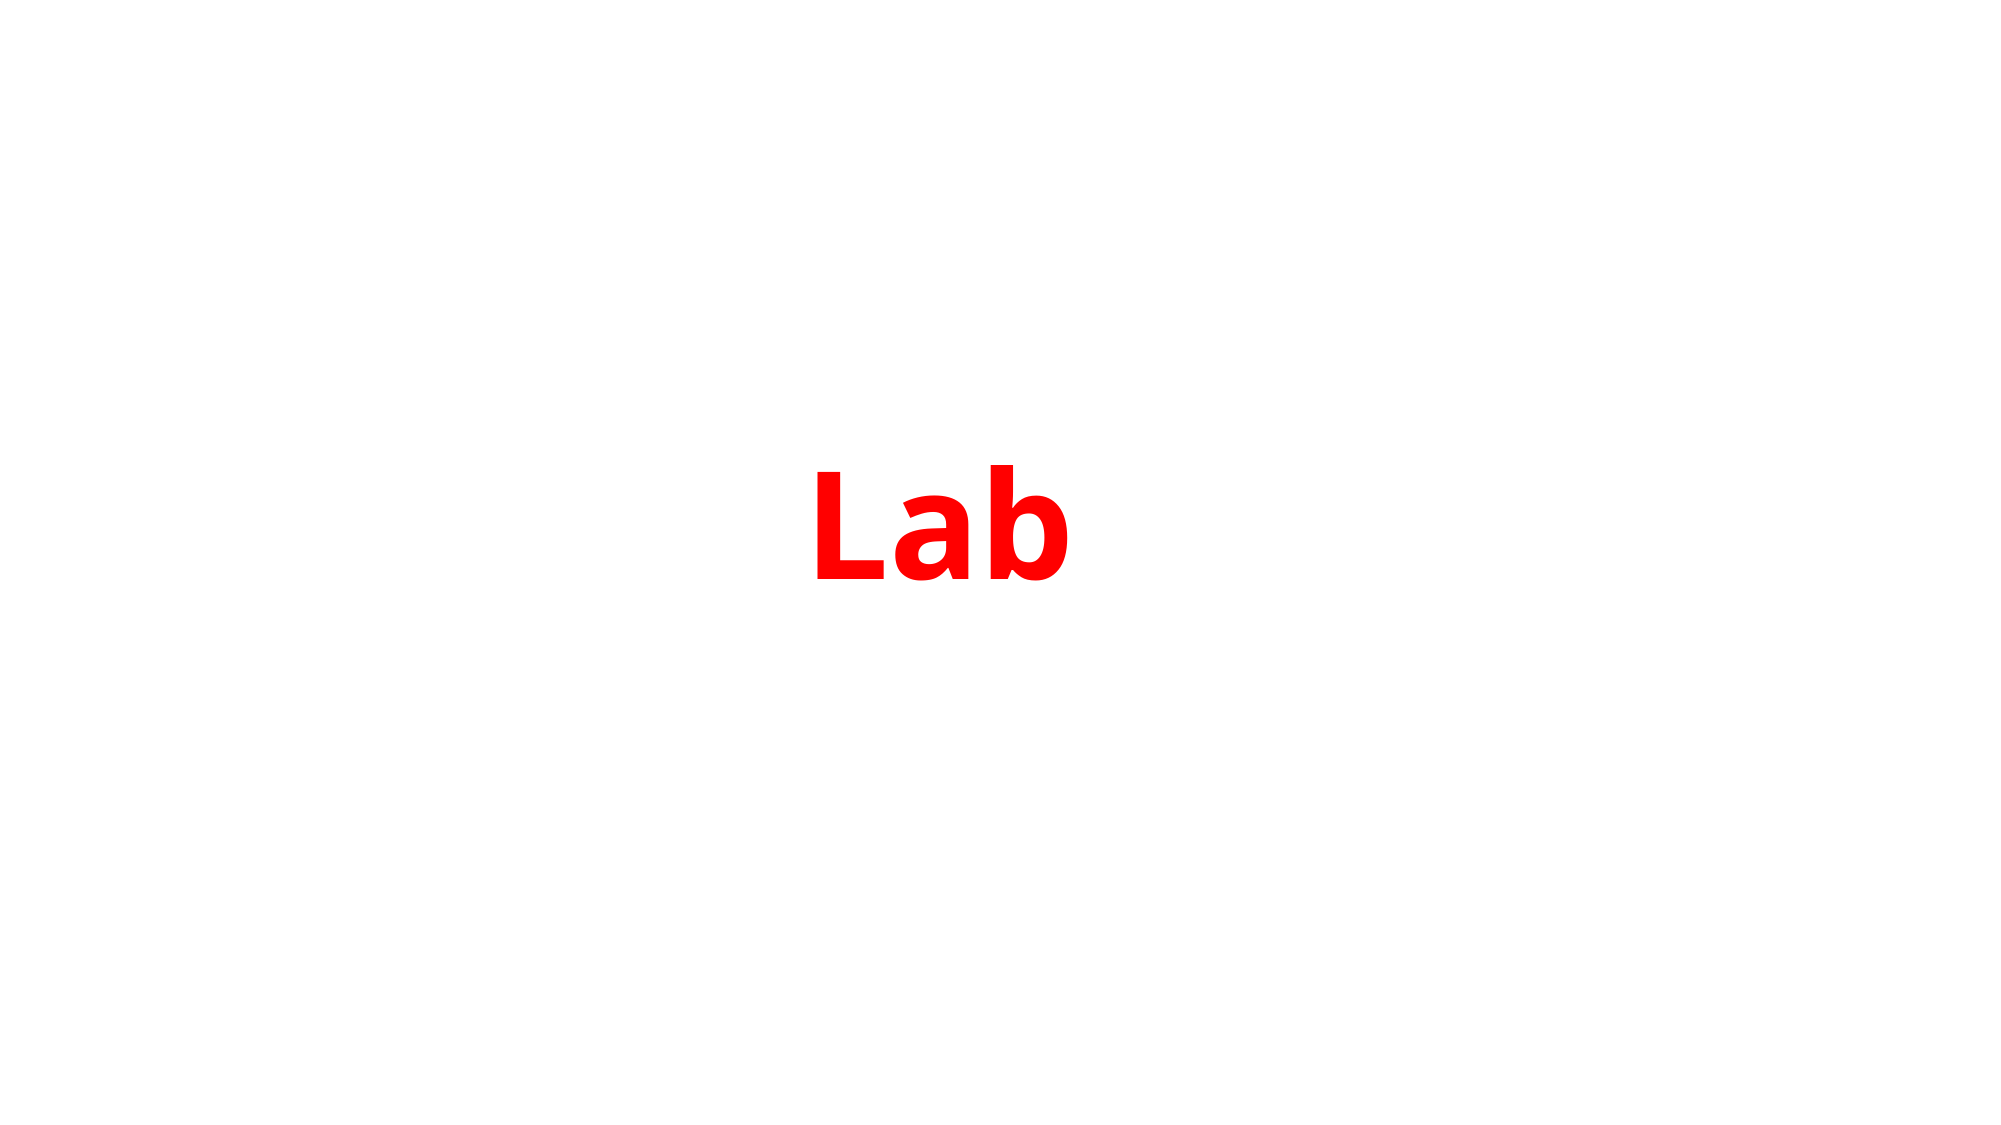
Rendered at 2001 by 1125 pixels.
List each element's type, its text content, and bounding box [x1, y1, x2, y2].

text_box Lab [789, 422, 1090, 617]
